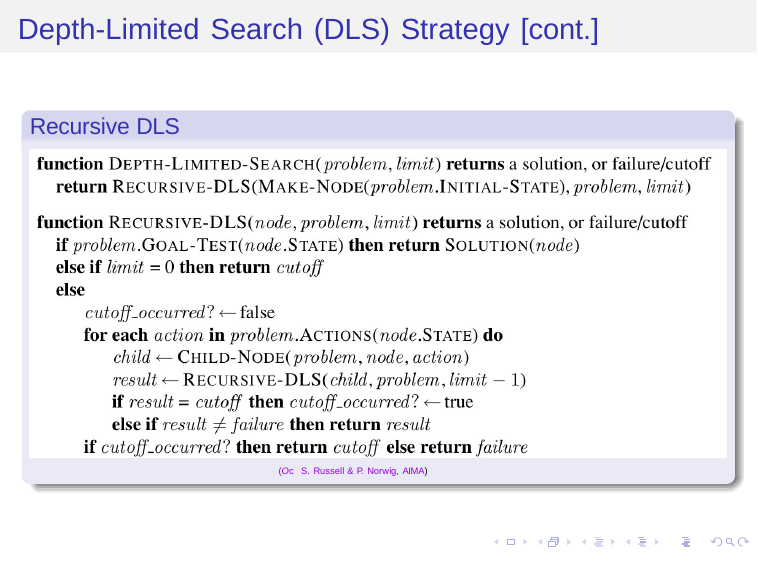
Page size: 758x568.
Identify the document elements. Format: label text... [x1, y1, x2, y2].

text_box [21, 117, 744, 493]
text_box Depth-Limited Search (DLS) Strategy [cont.] Recursive DLS [15, 7, 605, 140]
text_box [605, 110, 735, 115]
